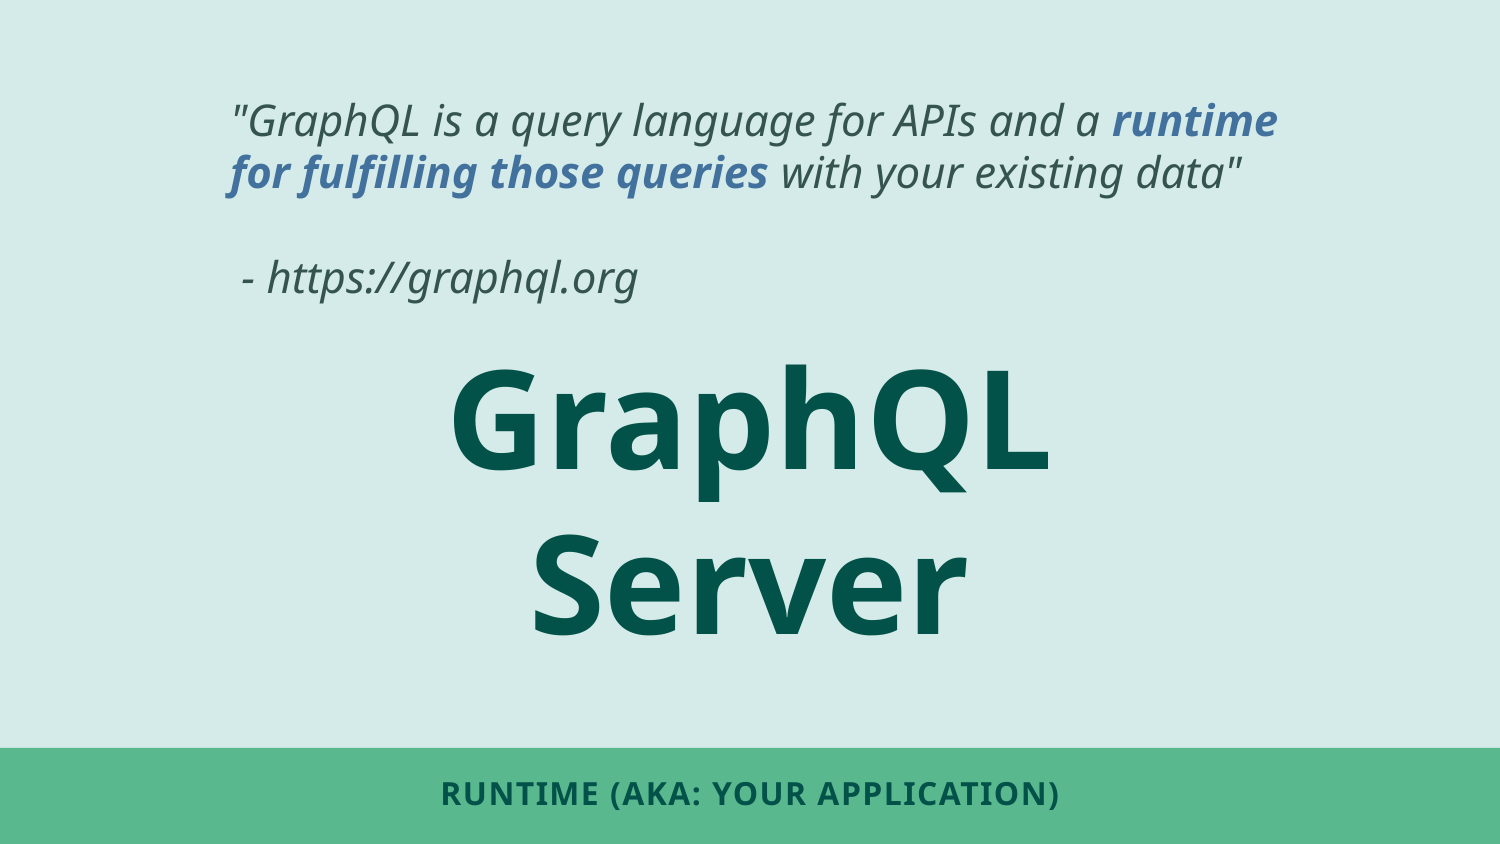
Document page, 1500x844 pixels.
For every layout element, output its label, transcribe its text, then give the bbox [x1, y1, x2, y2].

text_box GraphQL Server [431, 324, 1069, 669]
title Runtime (AKA: Your application) [0, 746, 1500, 844]
text_box "GraphQL is a query language for APIs and a runtime for fulfilling those queries with your existing data" - https://graphql.org [215, 84, 1310, 310]
